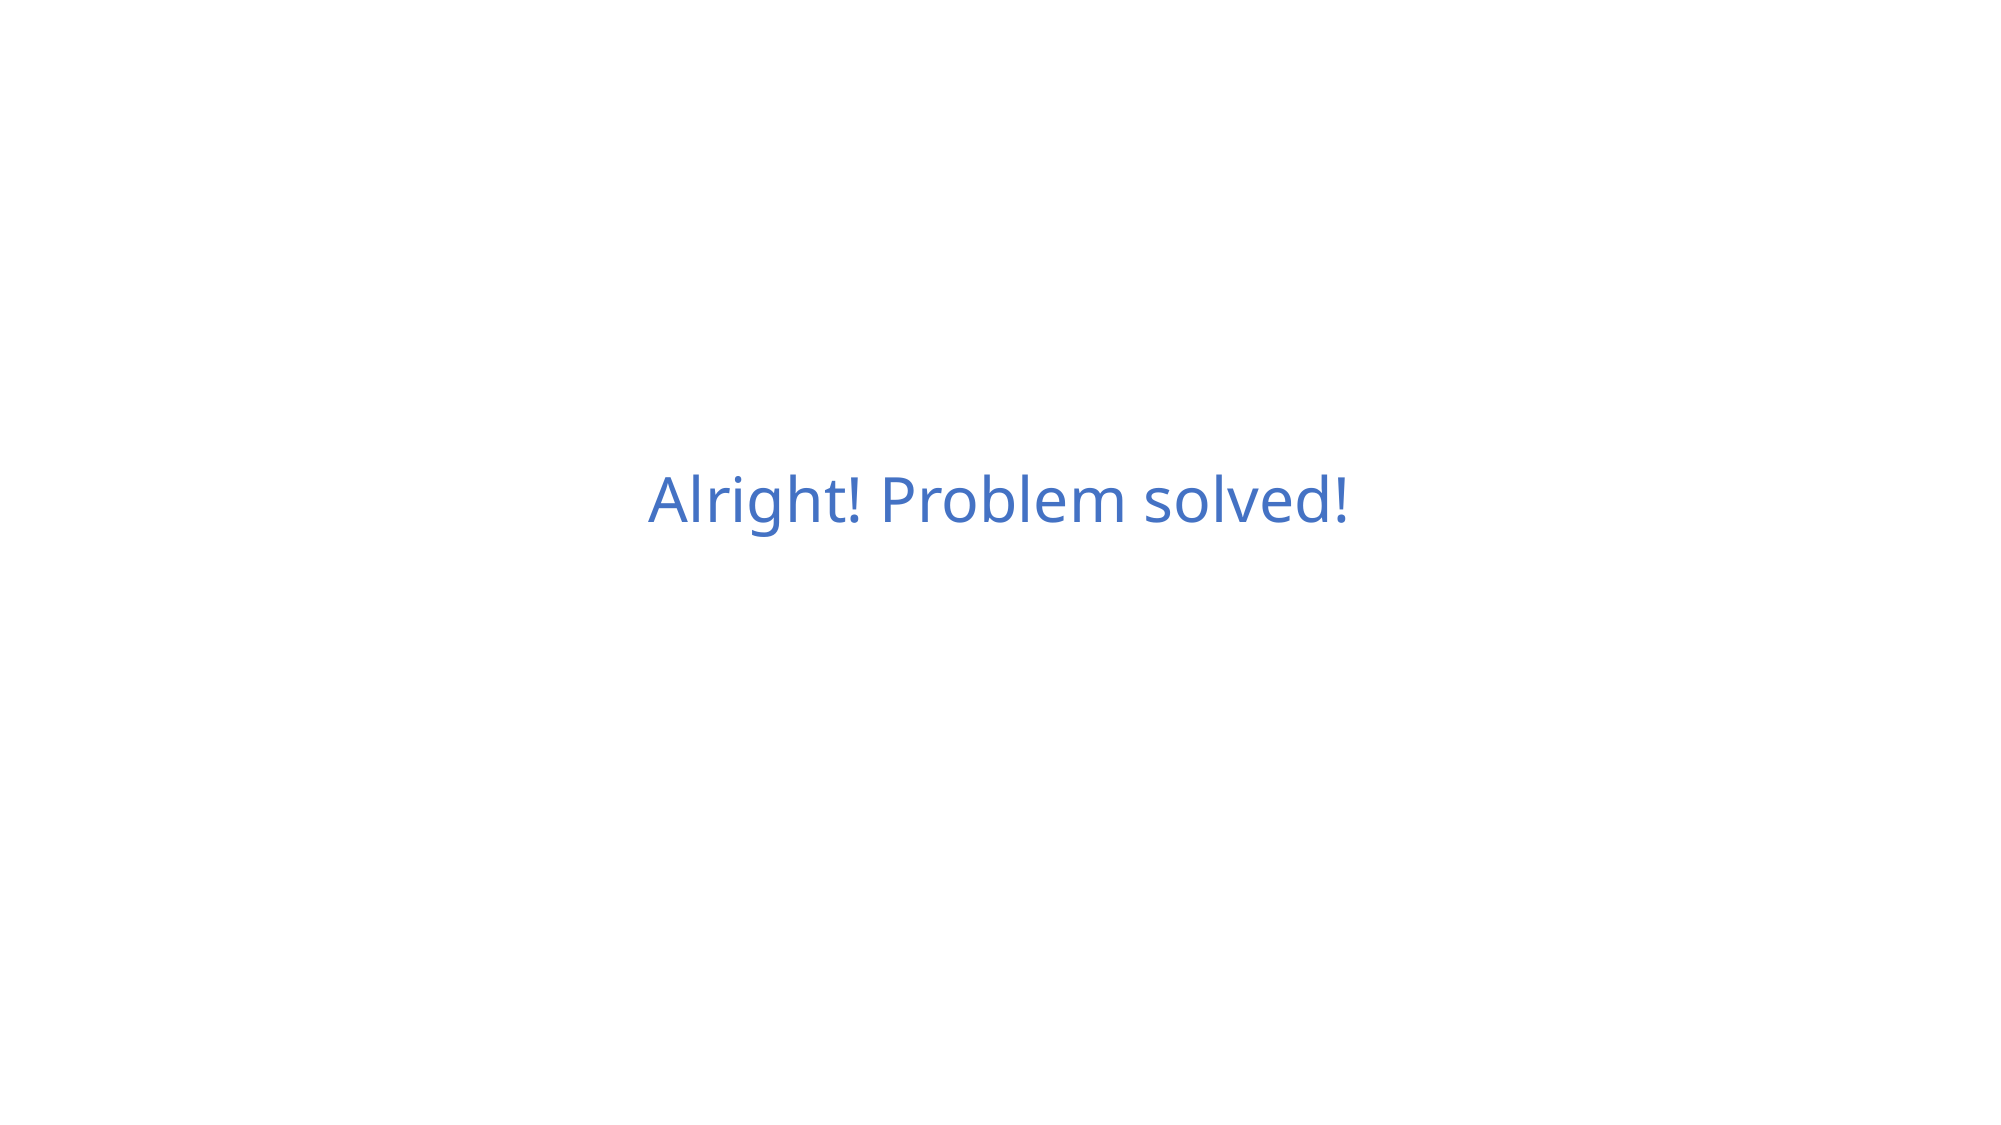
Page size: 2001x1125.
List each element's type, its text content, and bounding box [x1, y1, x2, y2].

title Alright! Problem solved! [145, 371, 1855, 634]
